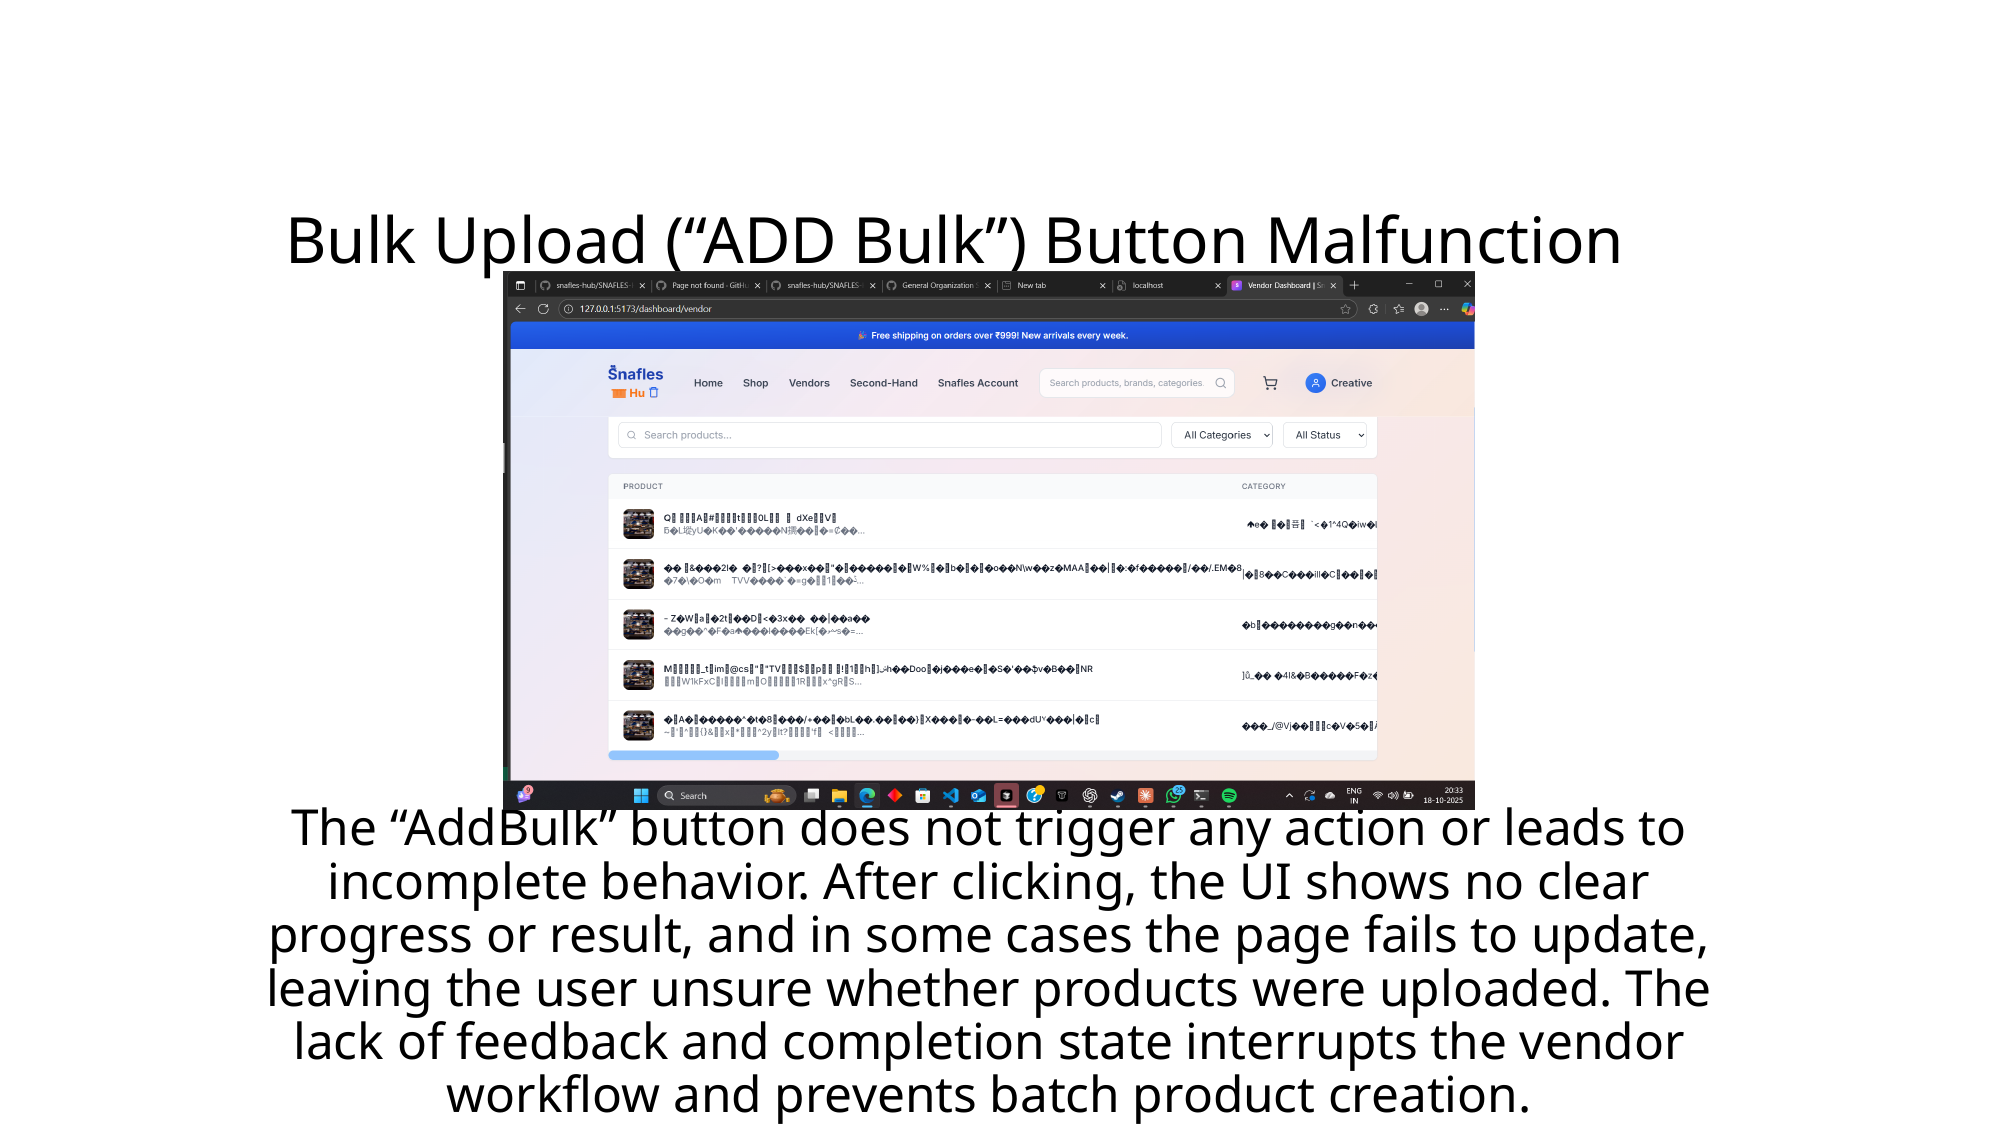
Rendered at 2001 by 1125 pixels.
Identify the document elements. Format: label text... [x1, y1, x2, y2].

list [502, 270, 1476, 811]
subtitle The “AddBulk” button does not trigger any action or leads to incomplete behavior. After clicking, the UI shows no clear progress or result, and in some cases the page fails to update, leaving the user unsure whether products were uploaded. The lack of feedback and completion state interrupts the vendor workflow and prevents batch product creation. [249, 795, 1729, 1125]
title Bulk Upload (“ADD Bulk”) Button Malfunction [249, 184, 1660, 286]
